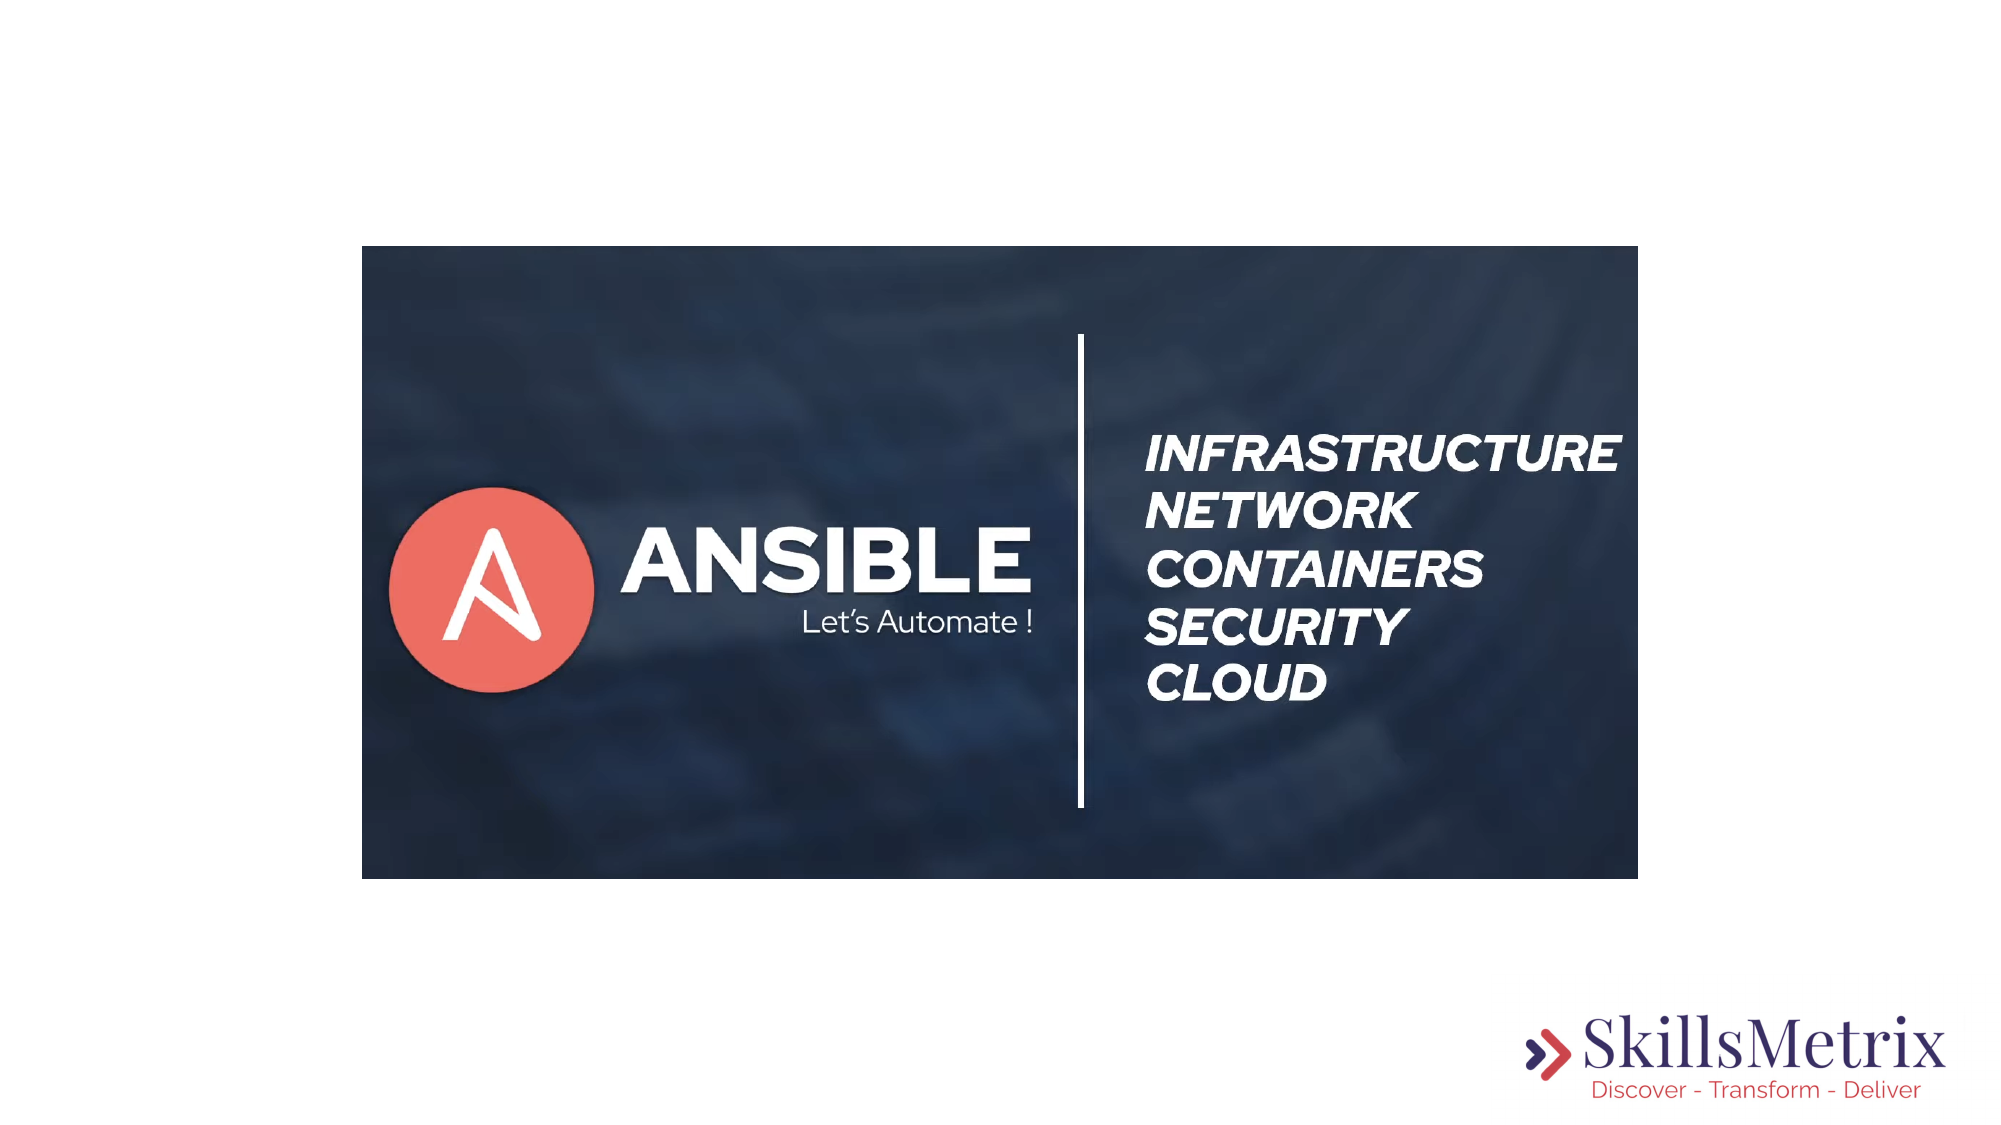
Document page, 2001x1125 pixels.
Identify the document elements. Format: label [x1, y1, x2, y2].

picture [1491, 974, 2000, 1125]
picture [362, 246, 1638, 879]
